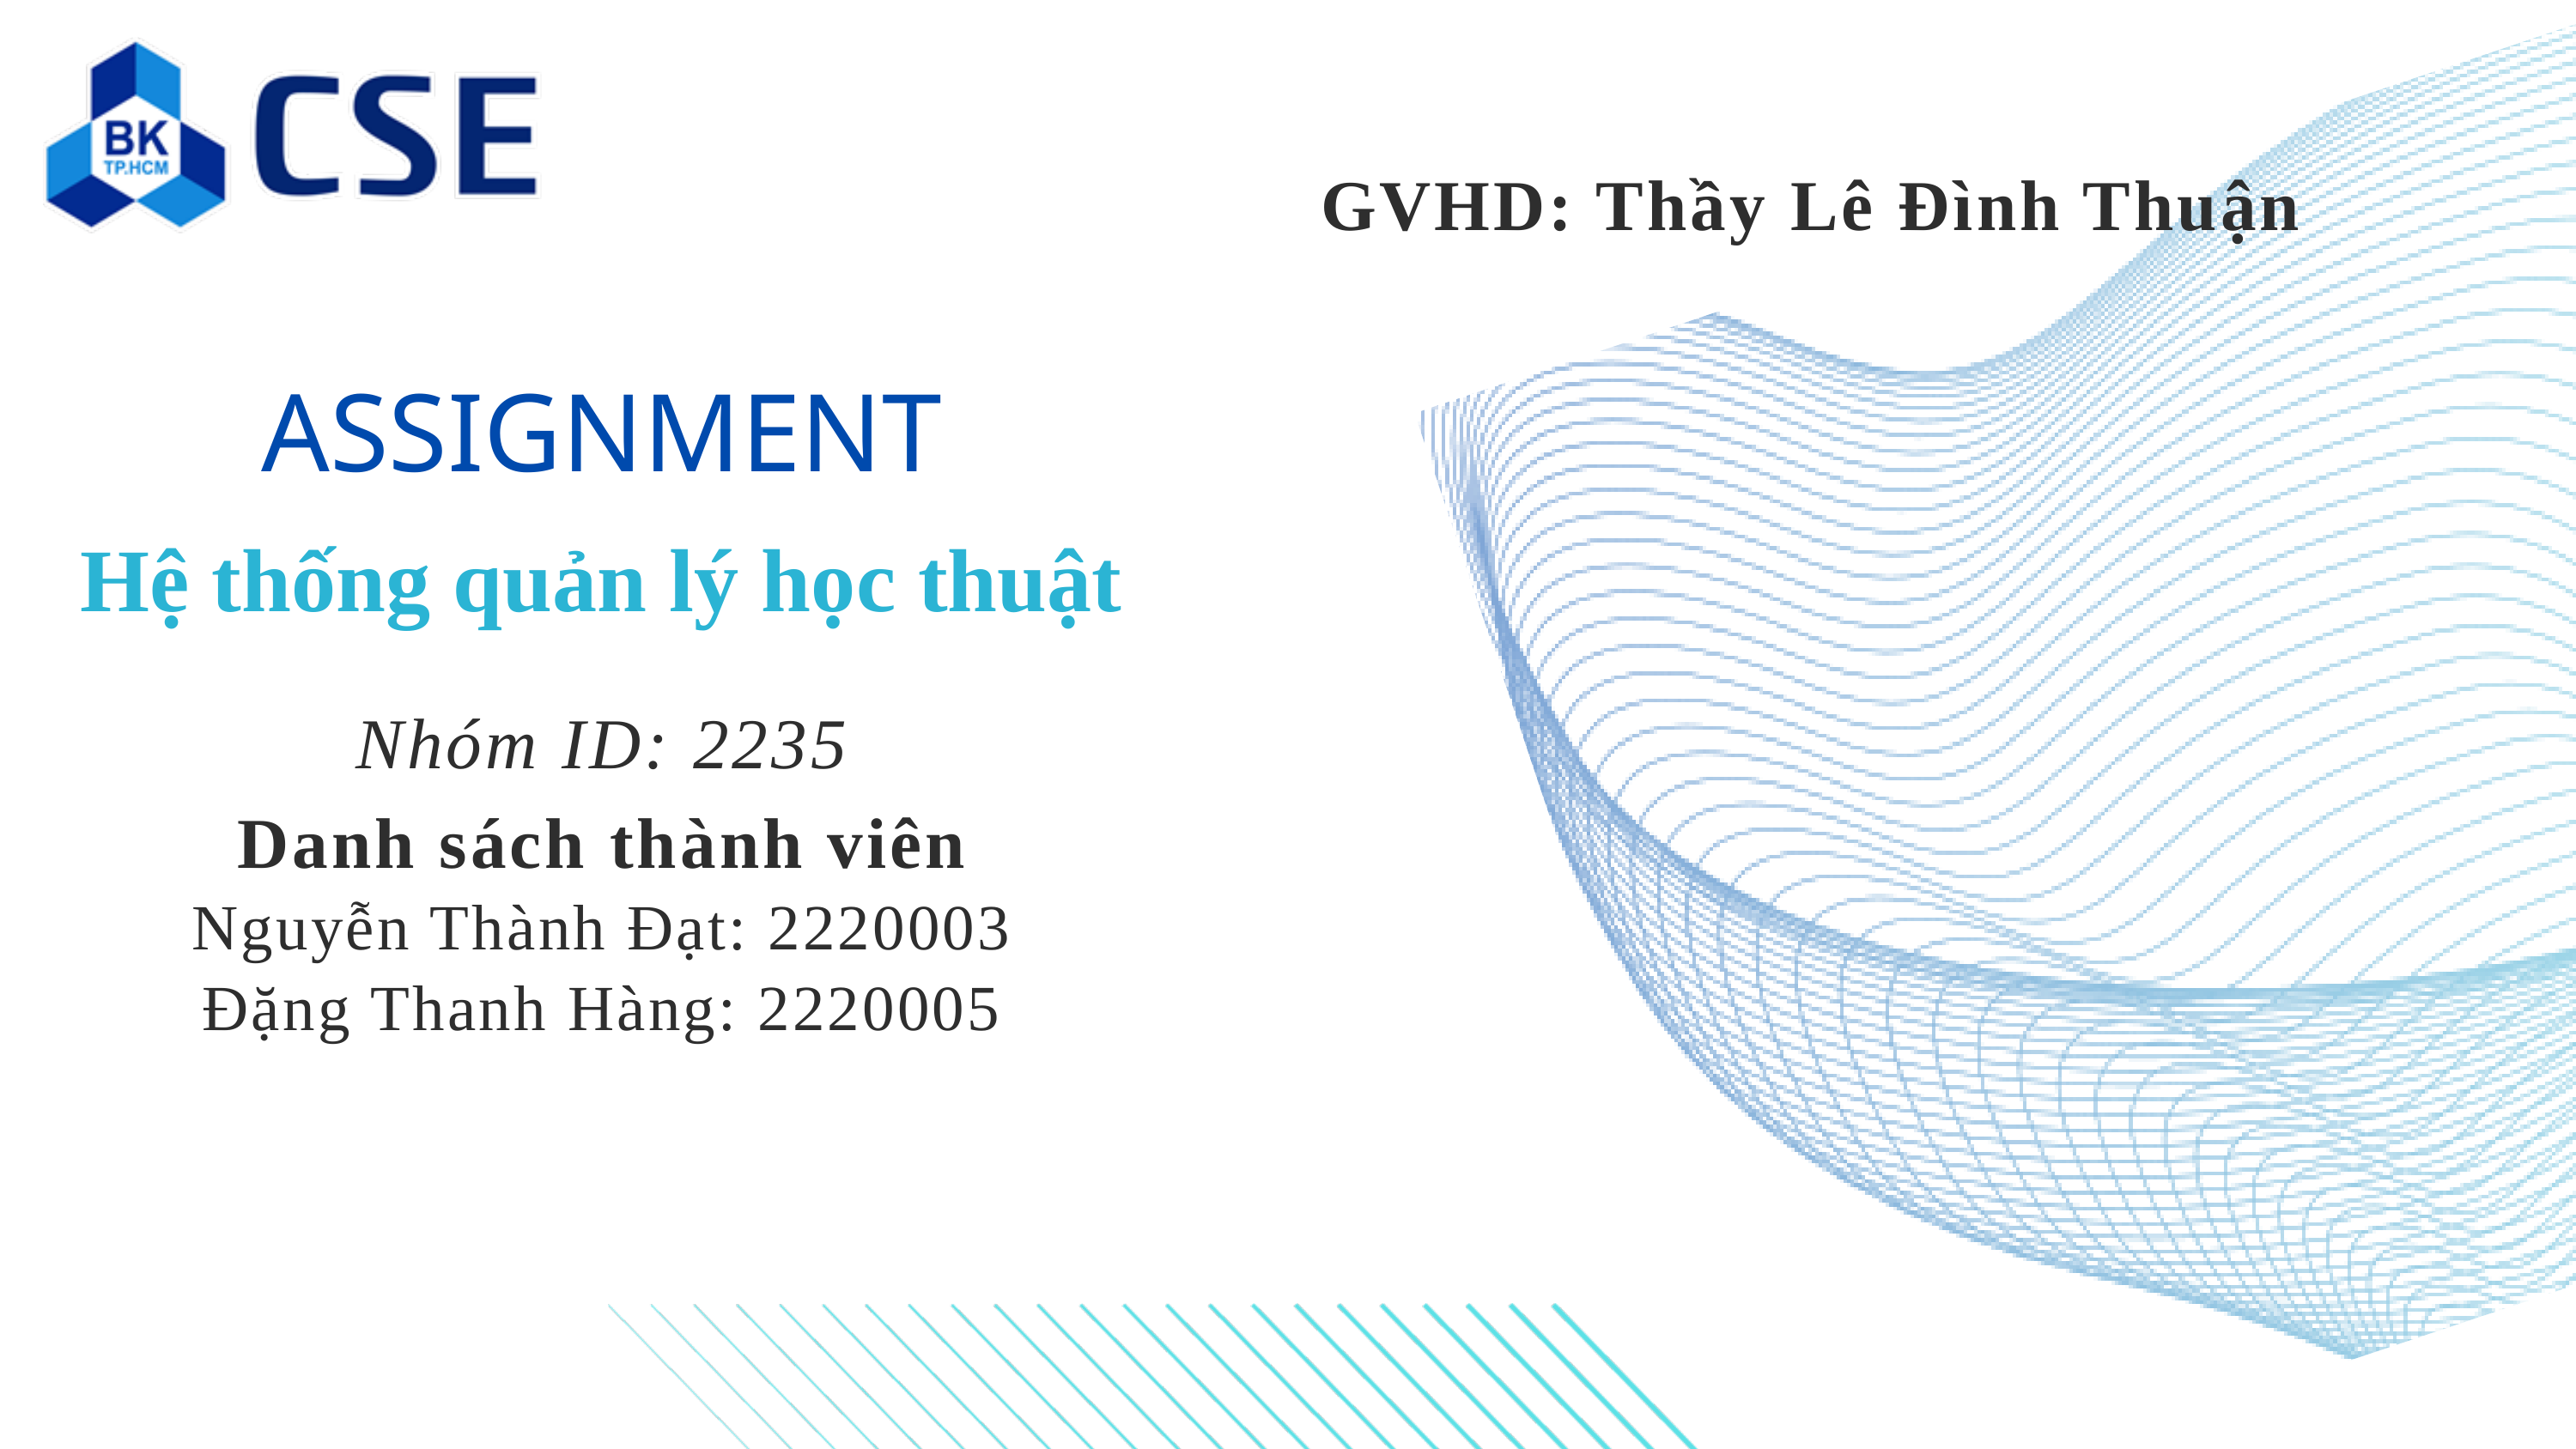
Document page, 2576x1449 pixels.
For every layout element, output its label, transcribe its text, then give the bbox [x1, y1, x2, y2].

text_box Nhóm ID: 2235 Danh sách thành viên Nguyễn Thành Đạt: 2220003 Đặng Thanh Hàng: 2220005 [11, 682, 1193, 1044]
text_box [1414, 24, 2576, 1449]
text_box [43, 37, 544, 236]
text_box ASSIGNMENT [223, 343, 980, 494]
text_box Hệ thống quản lý học thuật [0, 541, 1204, 630]
text_box [608, 1303, 1978, 1449]
text_box GVHD: Thầy Lê Đình Thuận [1321, 144, 2462, 246]
